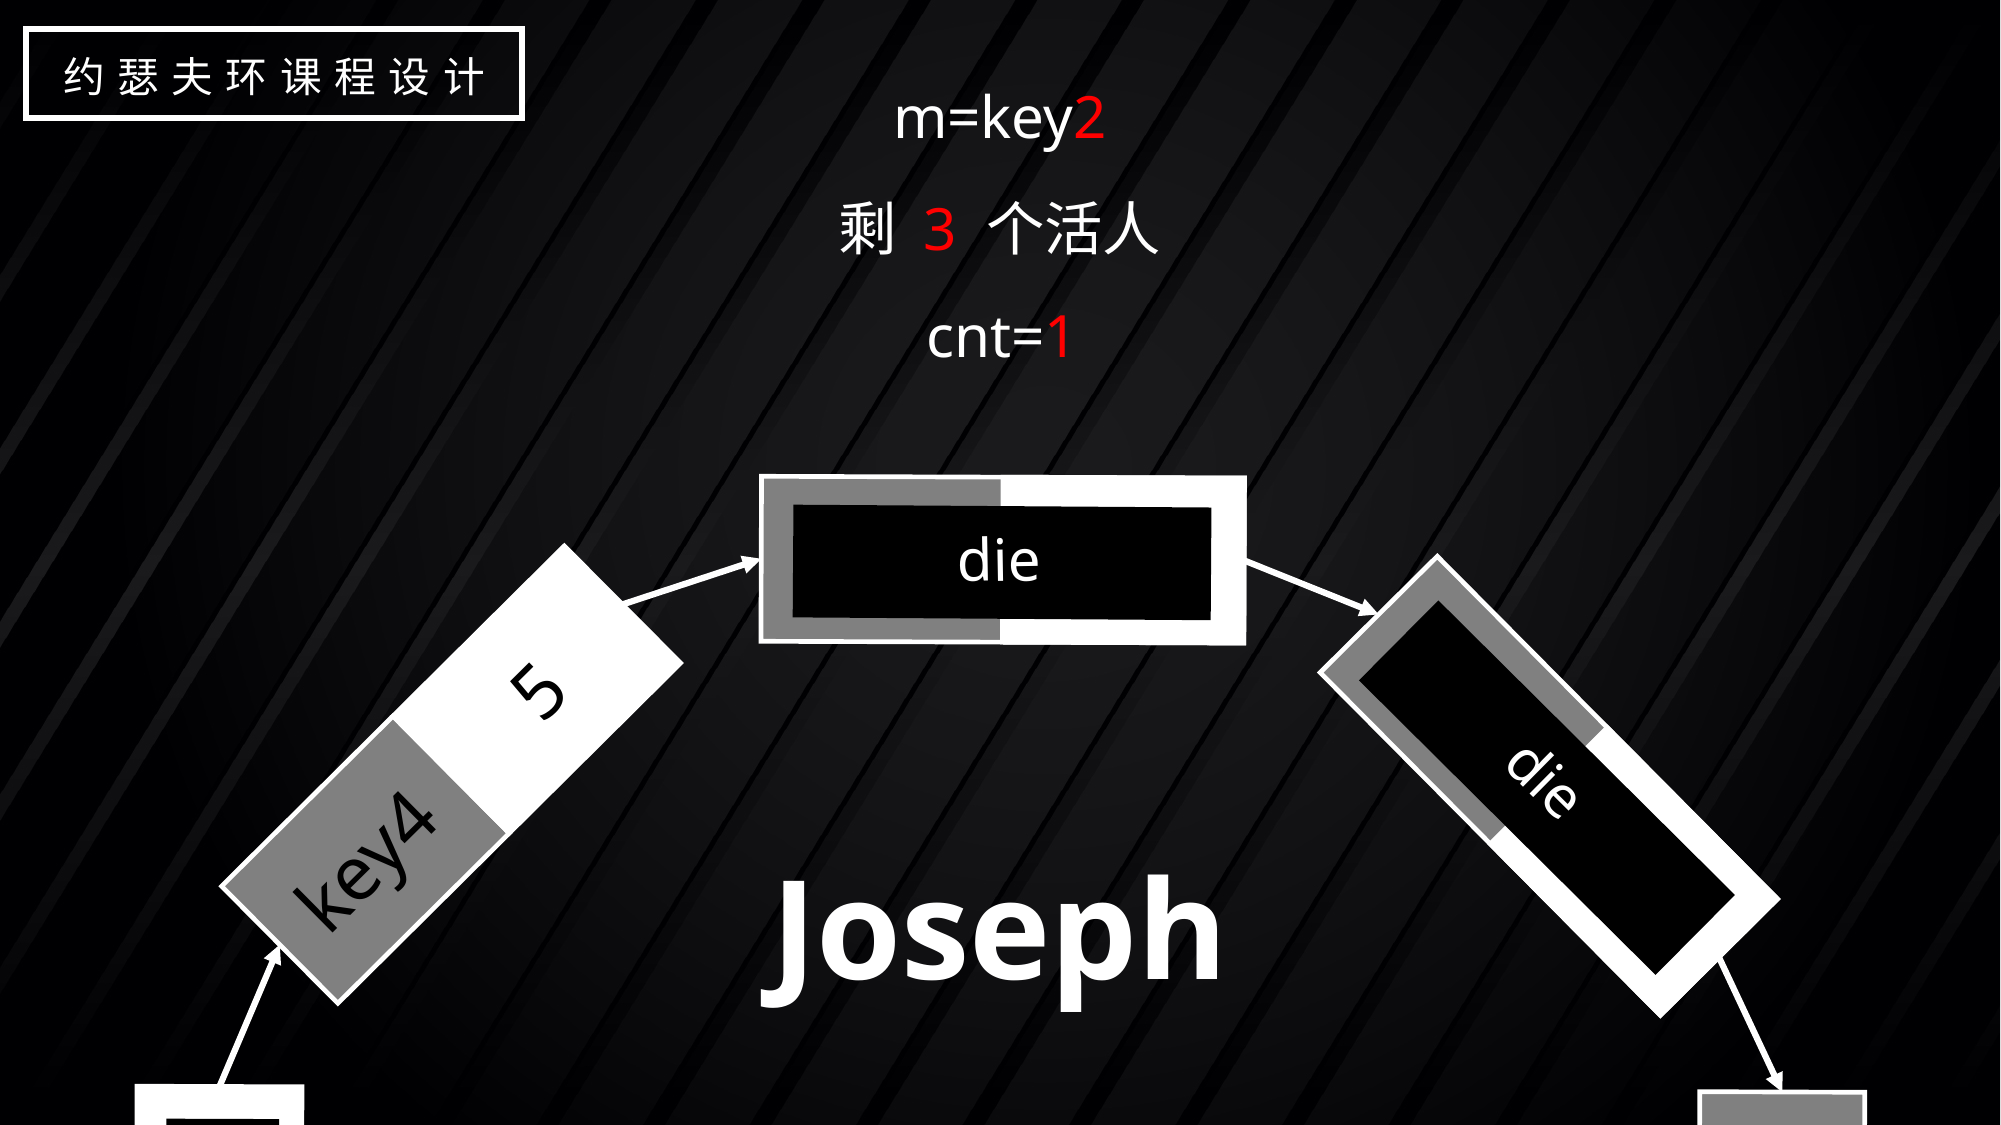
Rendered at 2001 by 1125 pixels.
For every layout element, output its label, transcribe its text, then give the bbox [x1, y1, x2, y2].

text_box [136, 477, 1864, 1125]
text_box cnt=1 [822, 291, 1183, 377]
text_box 剩 3 个活人 [819, 184, 1181, 270]
text_box m=key2 [819, 72, 1181, 158]
picture [0, 0, 2001, 1125]
text_box [25, 28, 523, 119]
text_box 约瑟夫环课程设计 [26, 43, 522, 109]
